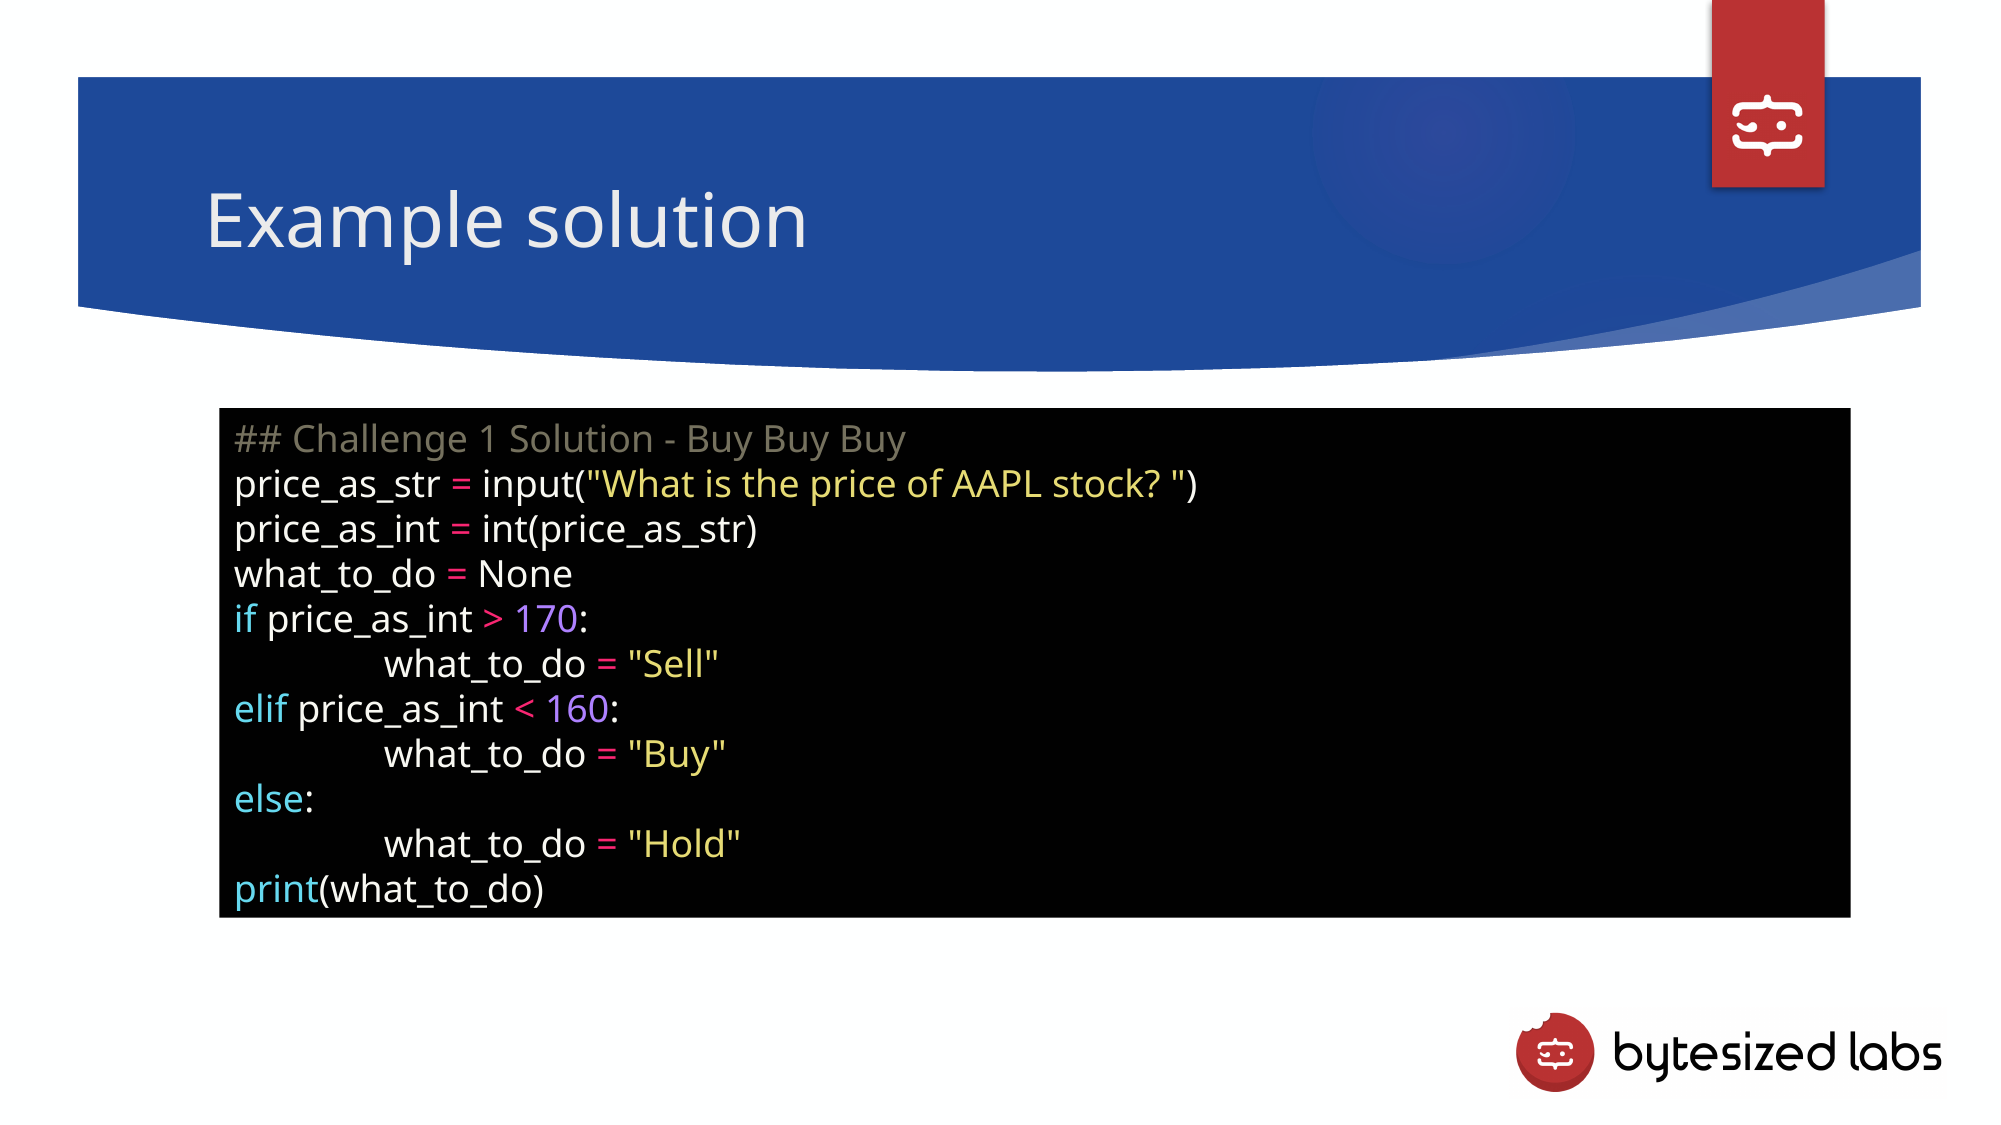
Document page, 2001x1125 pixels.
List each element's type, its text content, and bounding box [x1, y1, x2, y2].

text_box ## Challenge 1 Solution - Buy Buy Buy price_as_str = input("What is the price of AAPL stock? ") price_as_int = int(price_as_str) what_to_do = None if price_as_int > 170: what_to_do = "Sell" elif price_as_int < 160: what_to_do = "Buy" else: what_to_do = "Hold" print(what_to_do) [219, 408, 1851, 918]
title Example solution [189, 159, 1627, 276]
picture [1727, 92, 1807, 160]
picture [1509, 1007, 1947, 1099]
